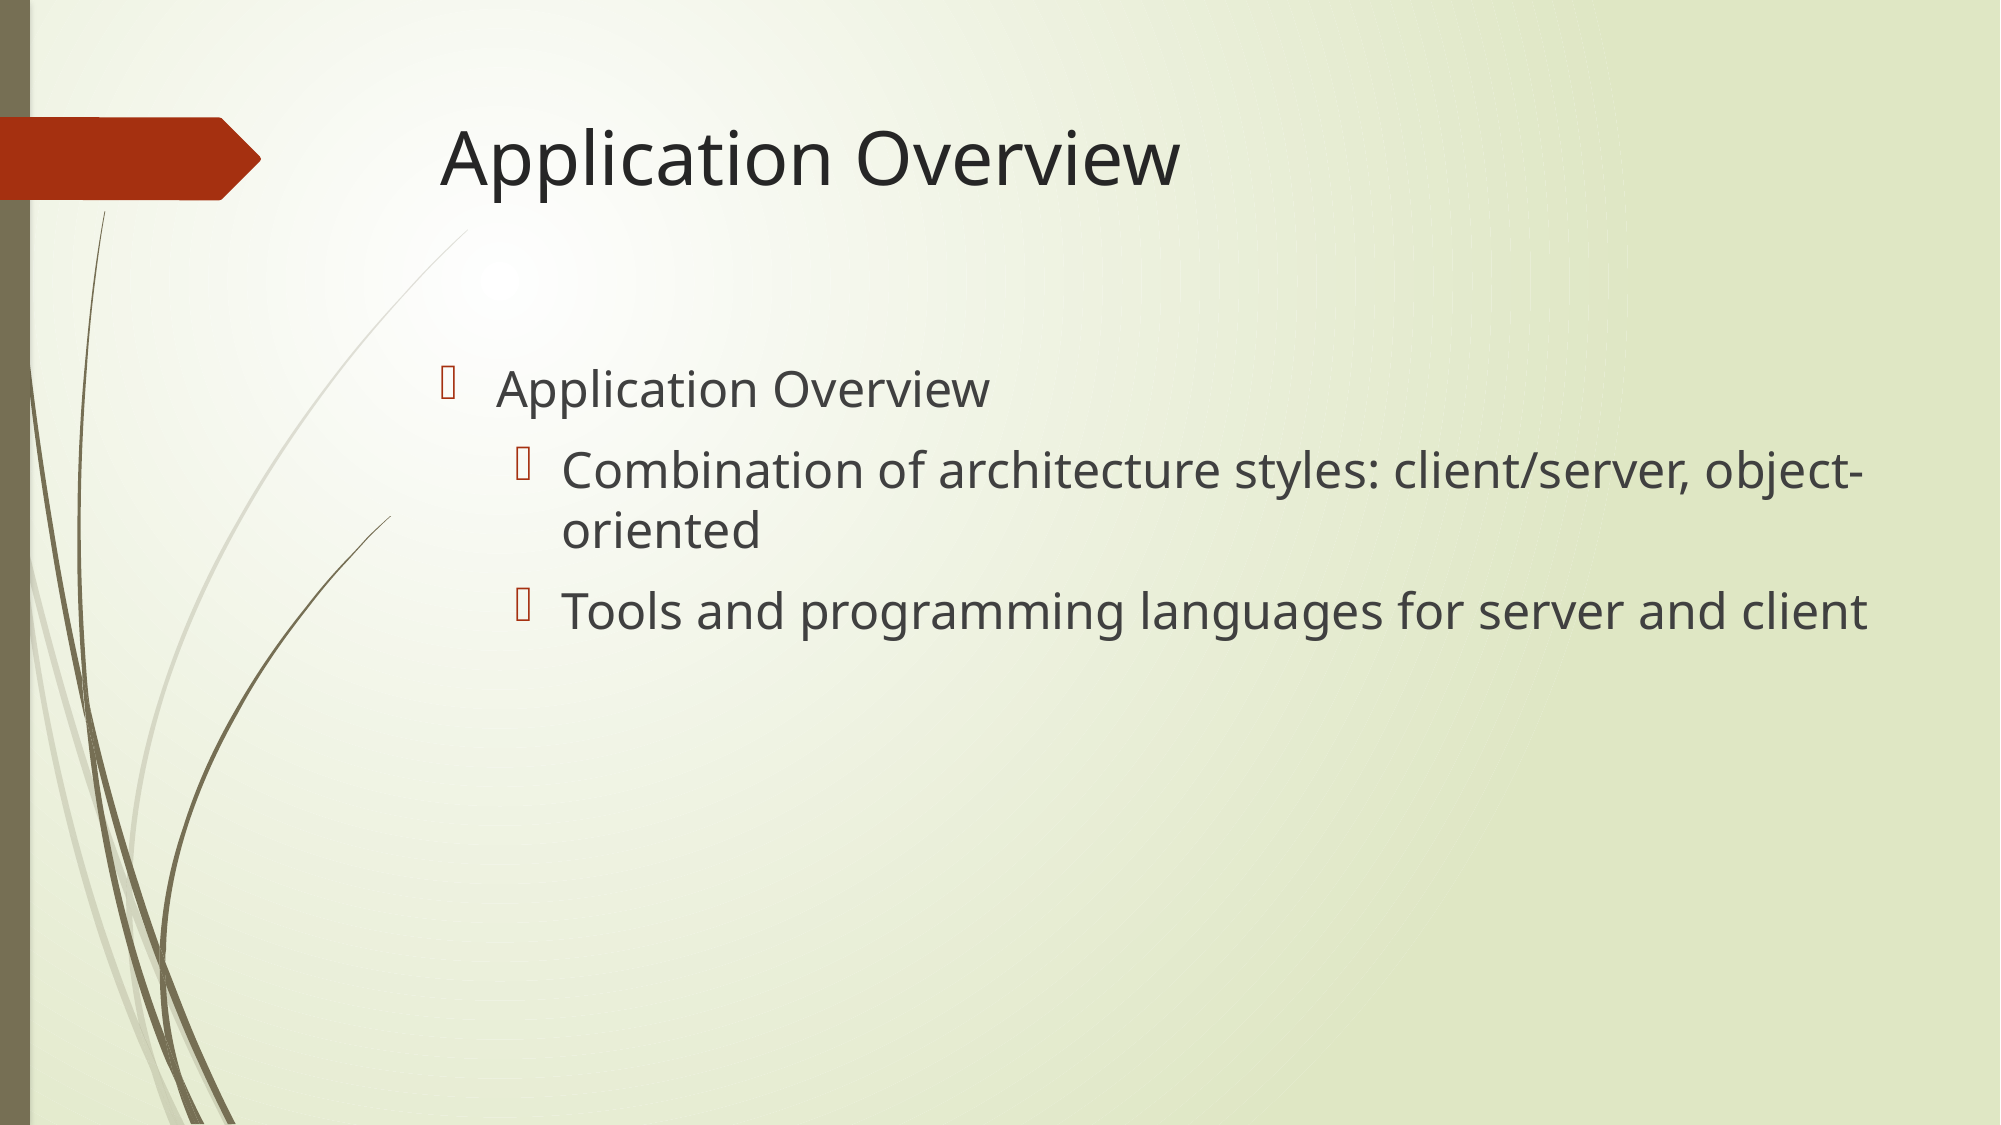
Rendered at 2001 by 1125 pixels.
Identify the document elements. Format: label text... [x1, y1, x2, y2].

title Application Overview [425, 102, 1888, 313]
list Application Overview Combination of architecture styles: client/server, object-oriented Tools and programming languages for server and client [424, 350, 1888, 970]
